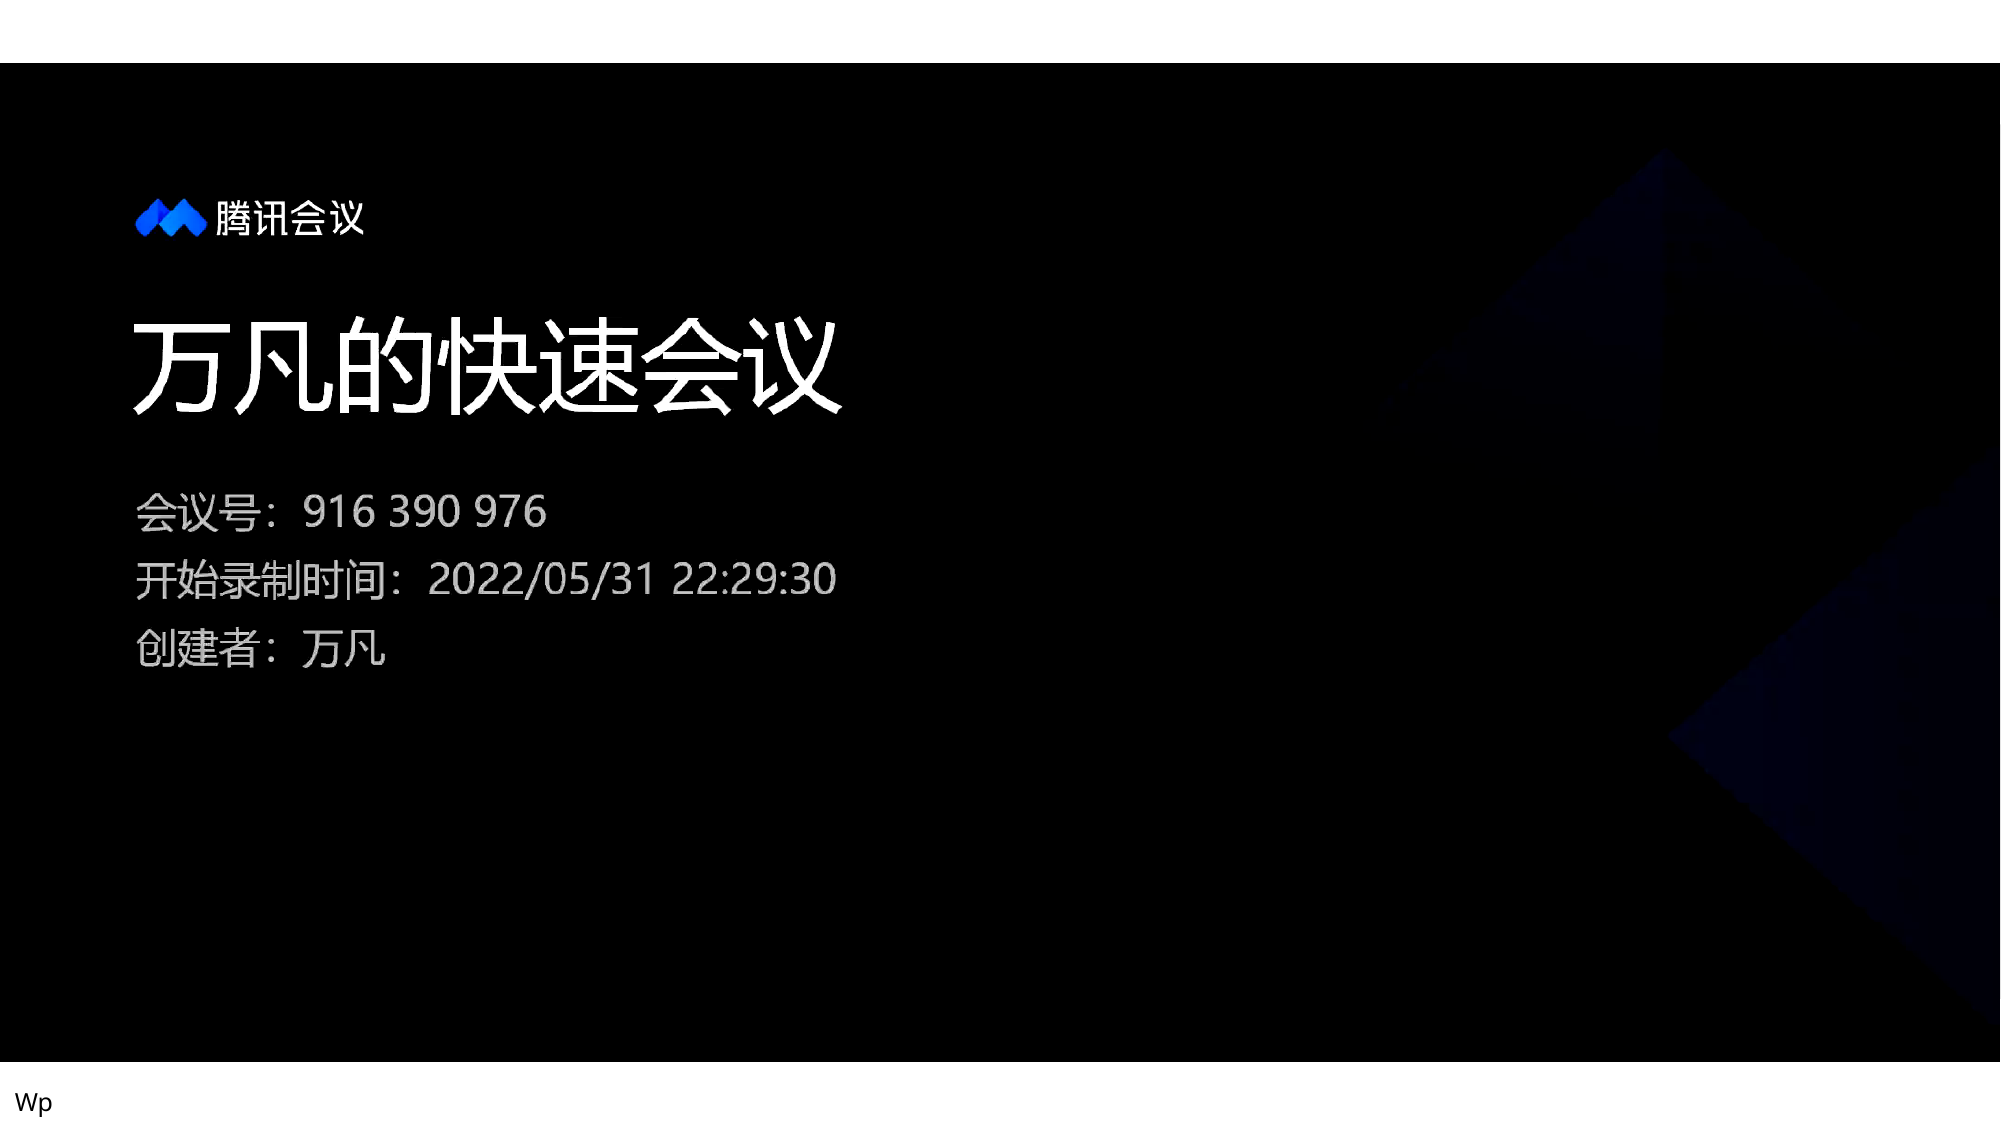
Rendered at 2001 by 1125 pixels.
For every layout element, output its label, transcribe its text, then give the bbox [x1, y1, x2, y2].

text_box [0, 62, 2000, 1063]
text_box Wp [0, 1079, 75, 1125]
